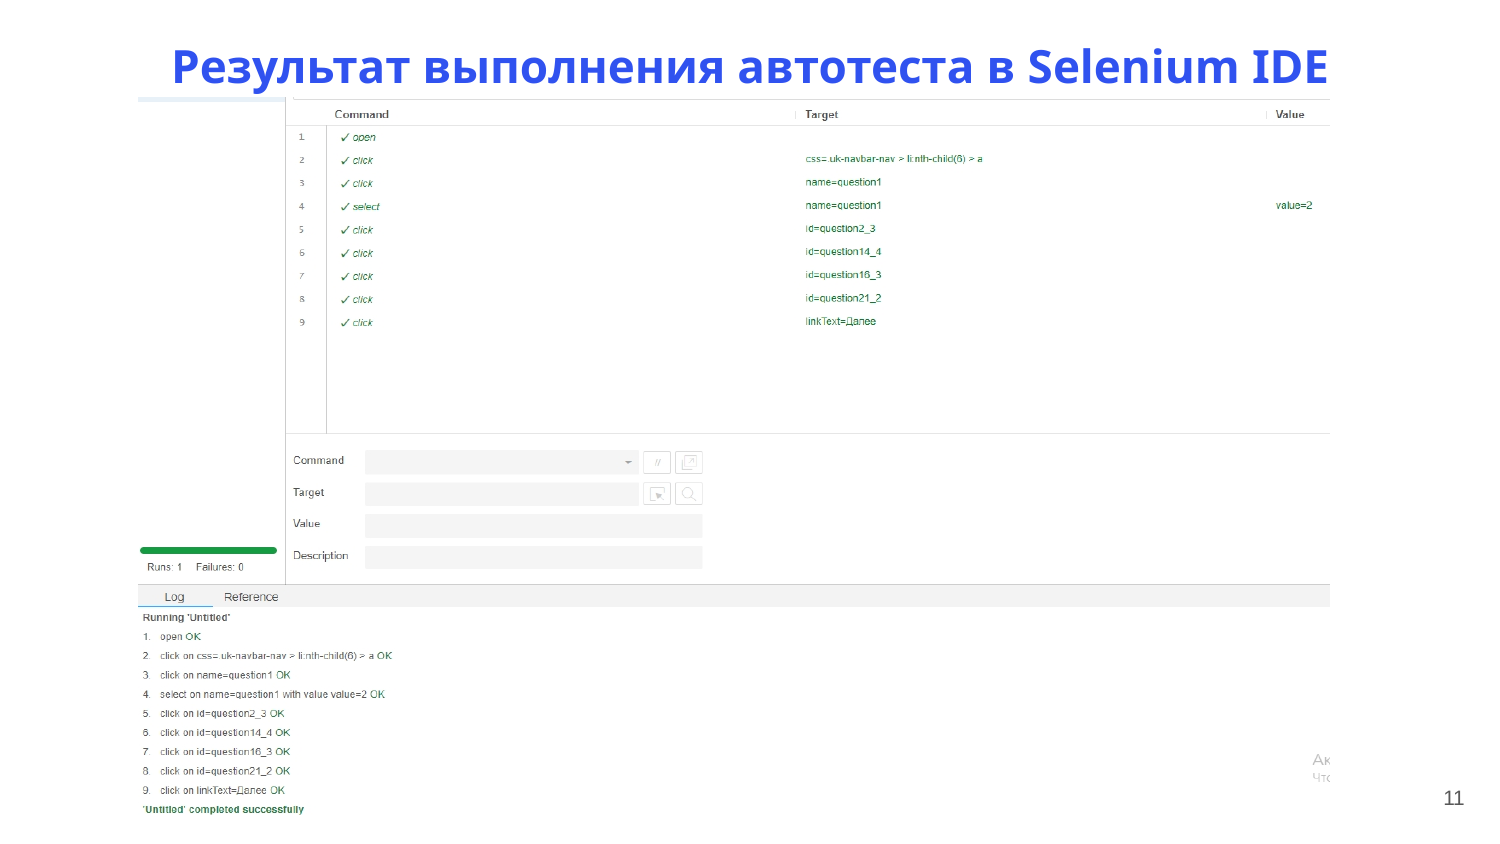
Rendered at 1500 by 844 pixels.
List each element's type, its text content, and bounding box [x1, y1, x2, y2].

title Результат выполнения автотеста в Selenium IDE [51, 23, 1449, 117]
slide_number 11 [1424, 771, 1480, 824]
picture [137, 97, 1330, 815]
